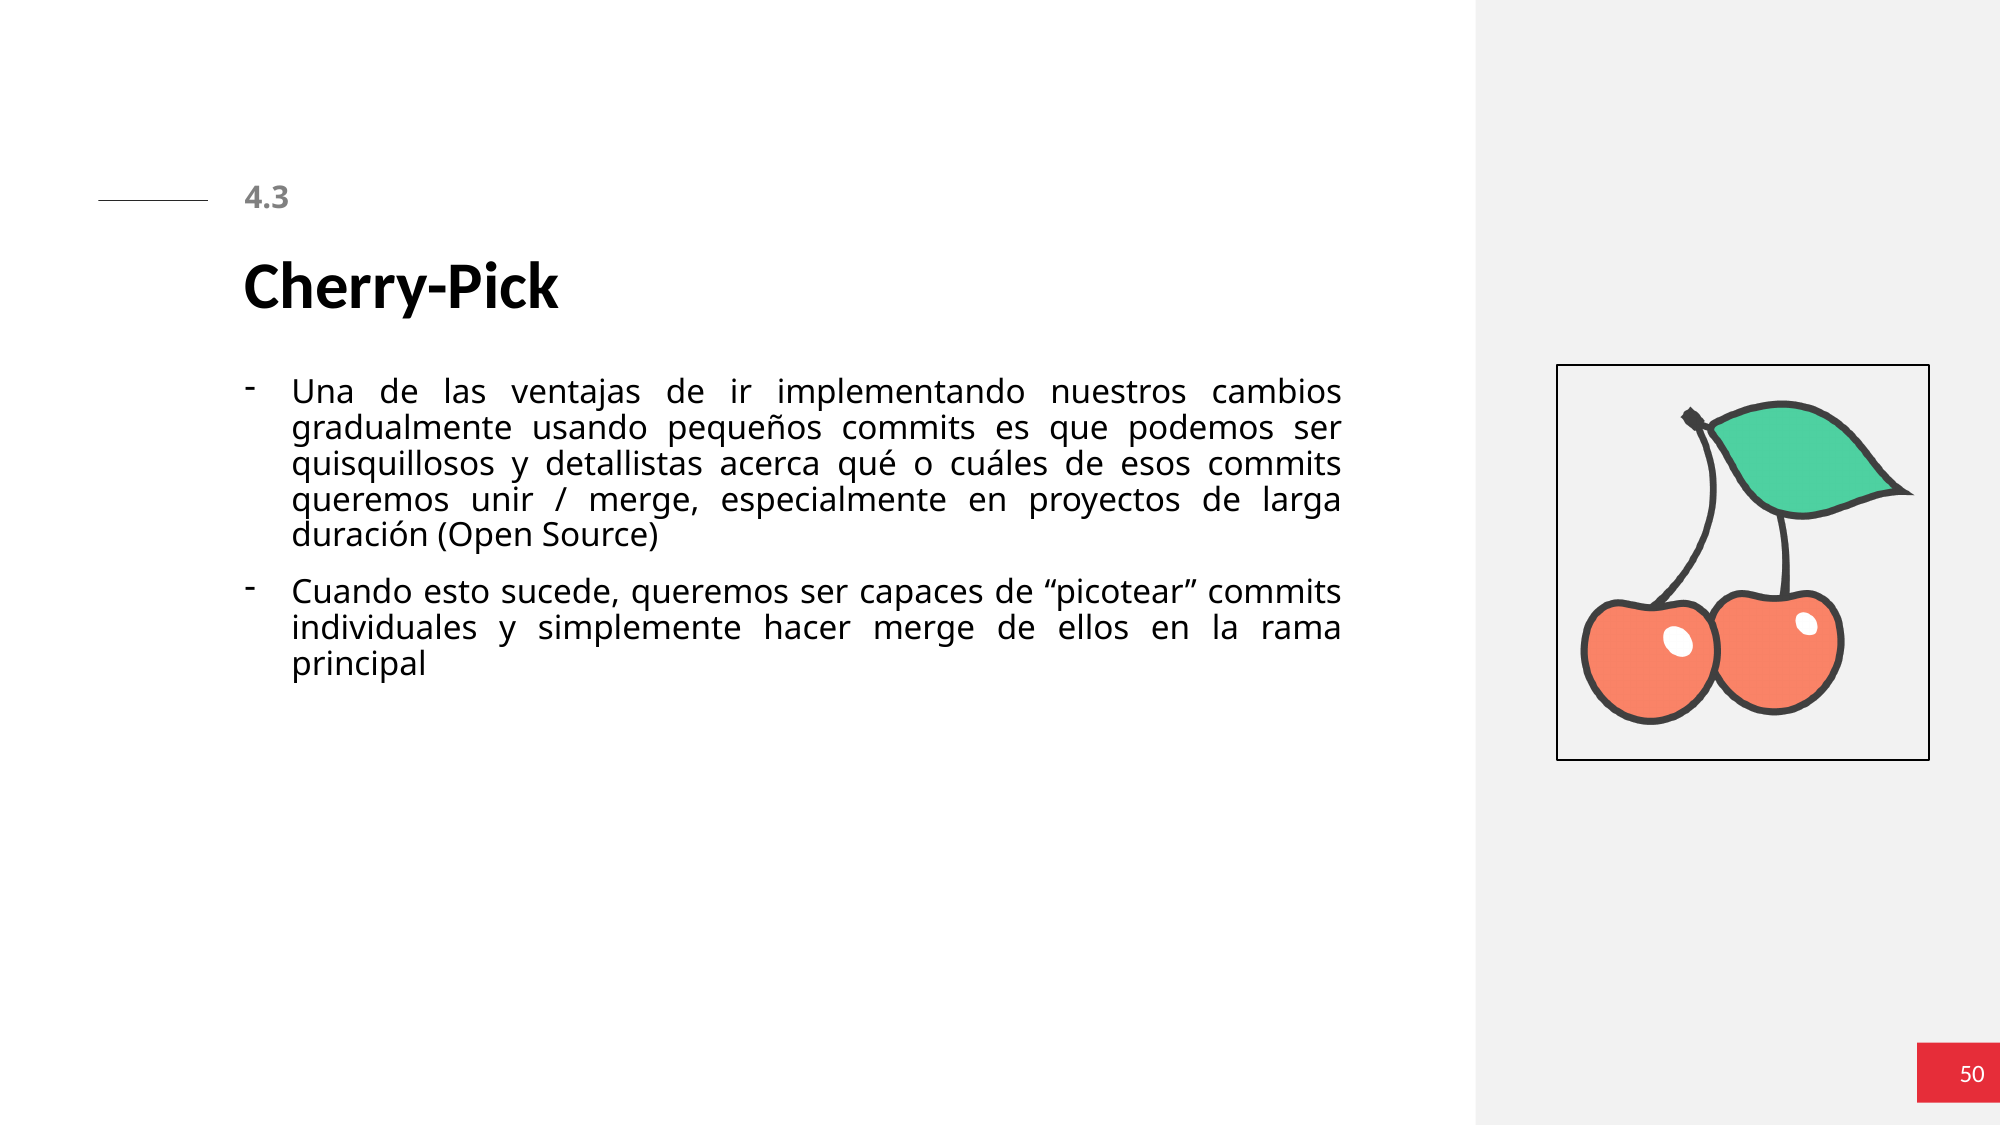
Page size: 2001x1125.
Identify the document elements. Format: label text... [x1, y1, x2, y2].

title Cherry-Pick [229, 241, 1360, 332]
list 4.3 [229, 174, 607, 224]
picture [1557, 365, 1929, 760]
list Una de las ventajas de ir implementando nuestros cambios gradualmente usando pequeños commits es que podemos ser quisquillosos y detallistas acerca qué o cuáles de esos commits queremos unir / merge, especialmente en proyectos de larga duración (Open Source) Cuando esto sucede, queremos ser capaces de “picotear” commits individuales y simplemente hacer merge de ellos en la rama principal [229, 367, 1360, 1076]
slide_number 50 [1917, 1042, 2000, 1103]
